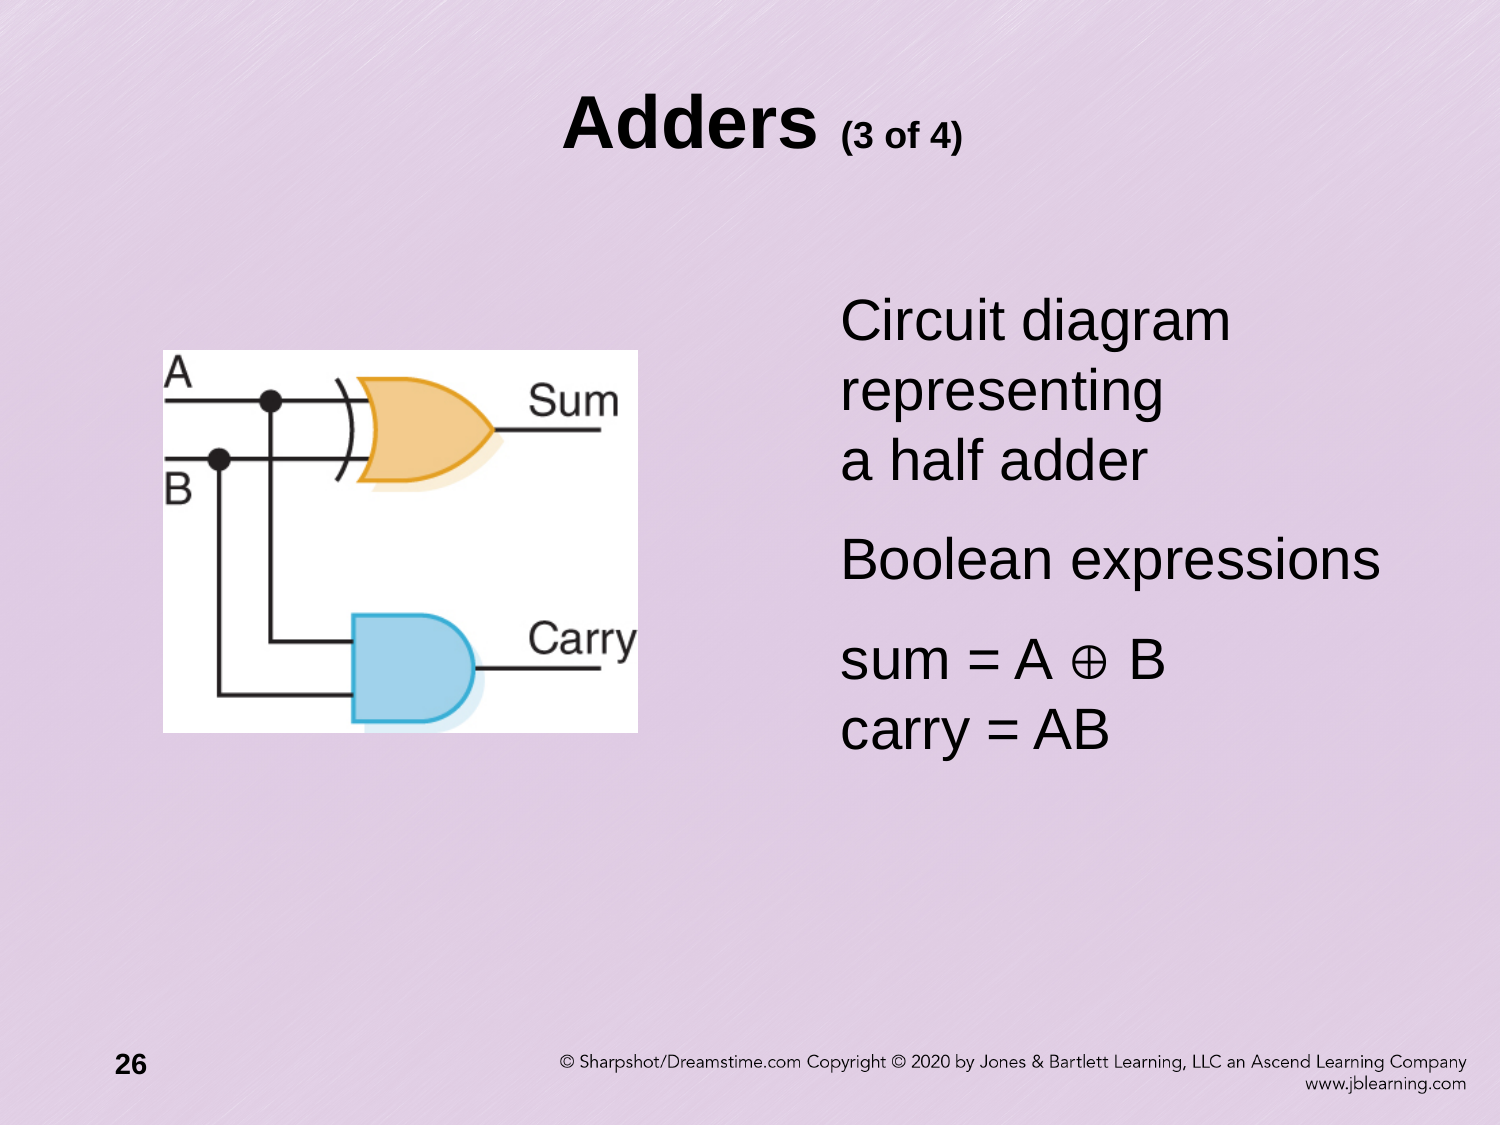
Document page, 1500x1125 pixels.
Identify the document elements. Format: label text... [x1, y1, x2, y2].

list Circuit diagram representing a half adder Boolean expressions sum = A  B carry = AB [825, 275, 1425, 975]
slide_number 26 [99, 1037, 450, 1091]
title Adders (3 of 4) [150, 24, 1375, 213]
picture [0, 0, 1500, 1125]
